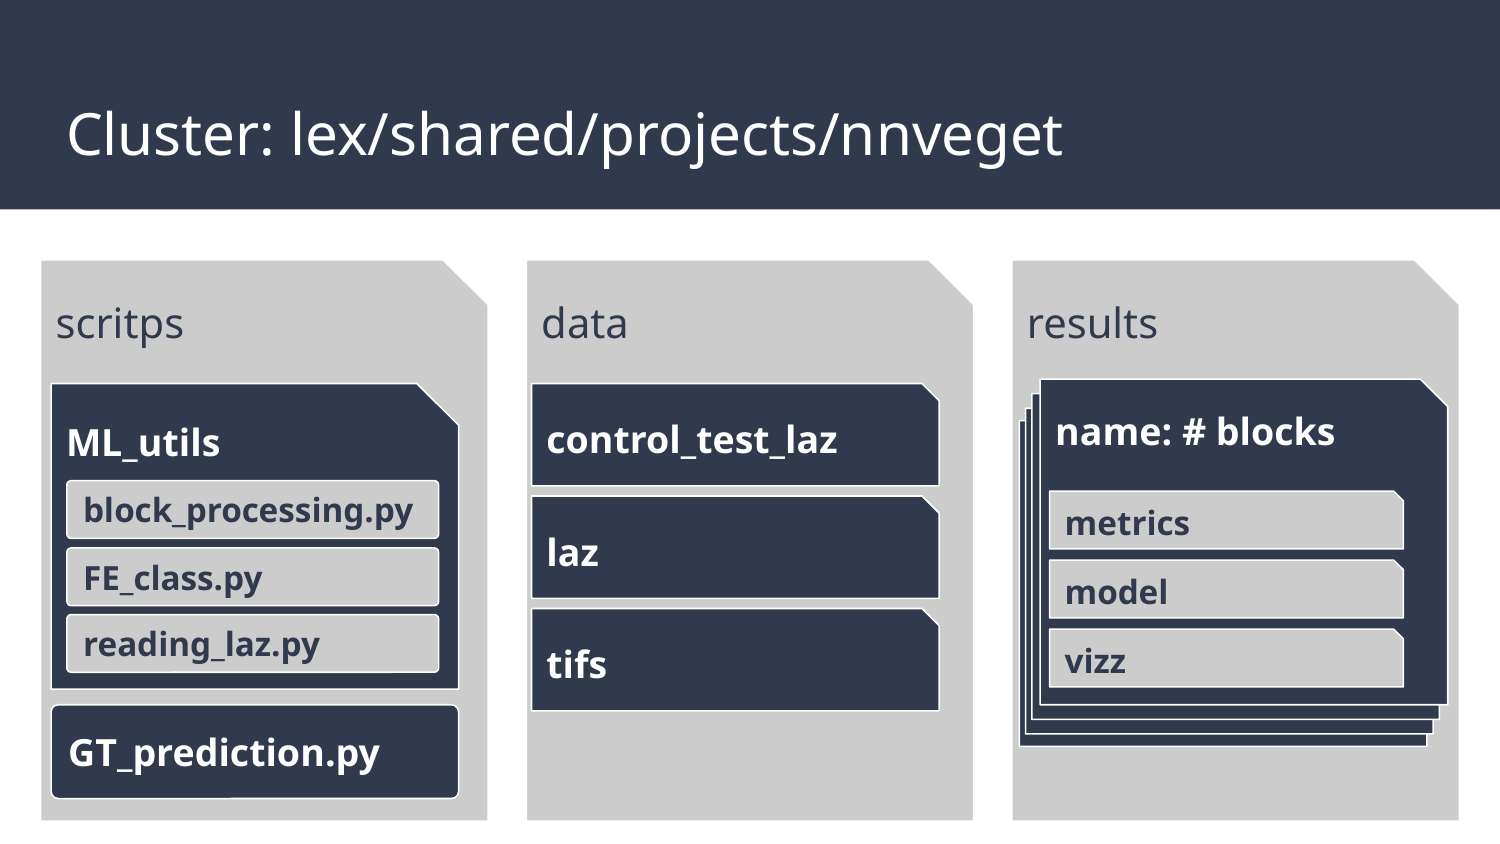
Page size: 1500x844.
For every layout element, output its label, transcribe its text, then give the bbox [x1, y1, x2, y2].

text_box ML_utils [51, 383, 459, 690]
text_box metrics [1049, 491, 1404, 549]
text_box model [1049, 560, 1404, 618]
text_box reading_laz.py [66, 614, 439, 673]
text_box scritps [40, 259, 489, 822]
text_box FE_class.py [66, 547, 439, 606]
text_box name: # blocks [1040, 379, 1448, 705]
text_box GT_prediction.py [51, 704, 459, 799]
text_box block_processing.py [66, 480, 439, 539]
text_box id: # blocks [1031, 393, 1440, 720]
text_box id: # blocks [1019, 420, 1427, 747]
text_box data [526, 259, 974, 822]
text_box laz [531, 496, 940, 599]
text_box control_test_laz [531, 383, 940, 486]
text_box results [1011, 259, 1460, 822]
title Cluster: lex/shared/projects/nnveget [51, 82, 1449, 185]
text_box tifs [531, 608, 940, 711]
text_box id: # blocks [1025, 408, 1434, 734]
text_box vizz [1049, 629, 1404, 687]
